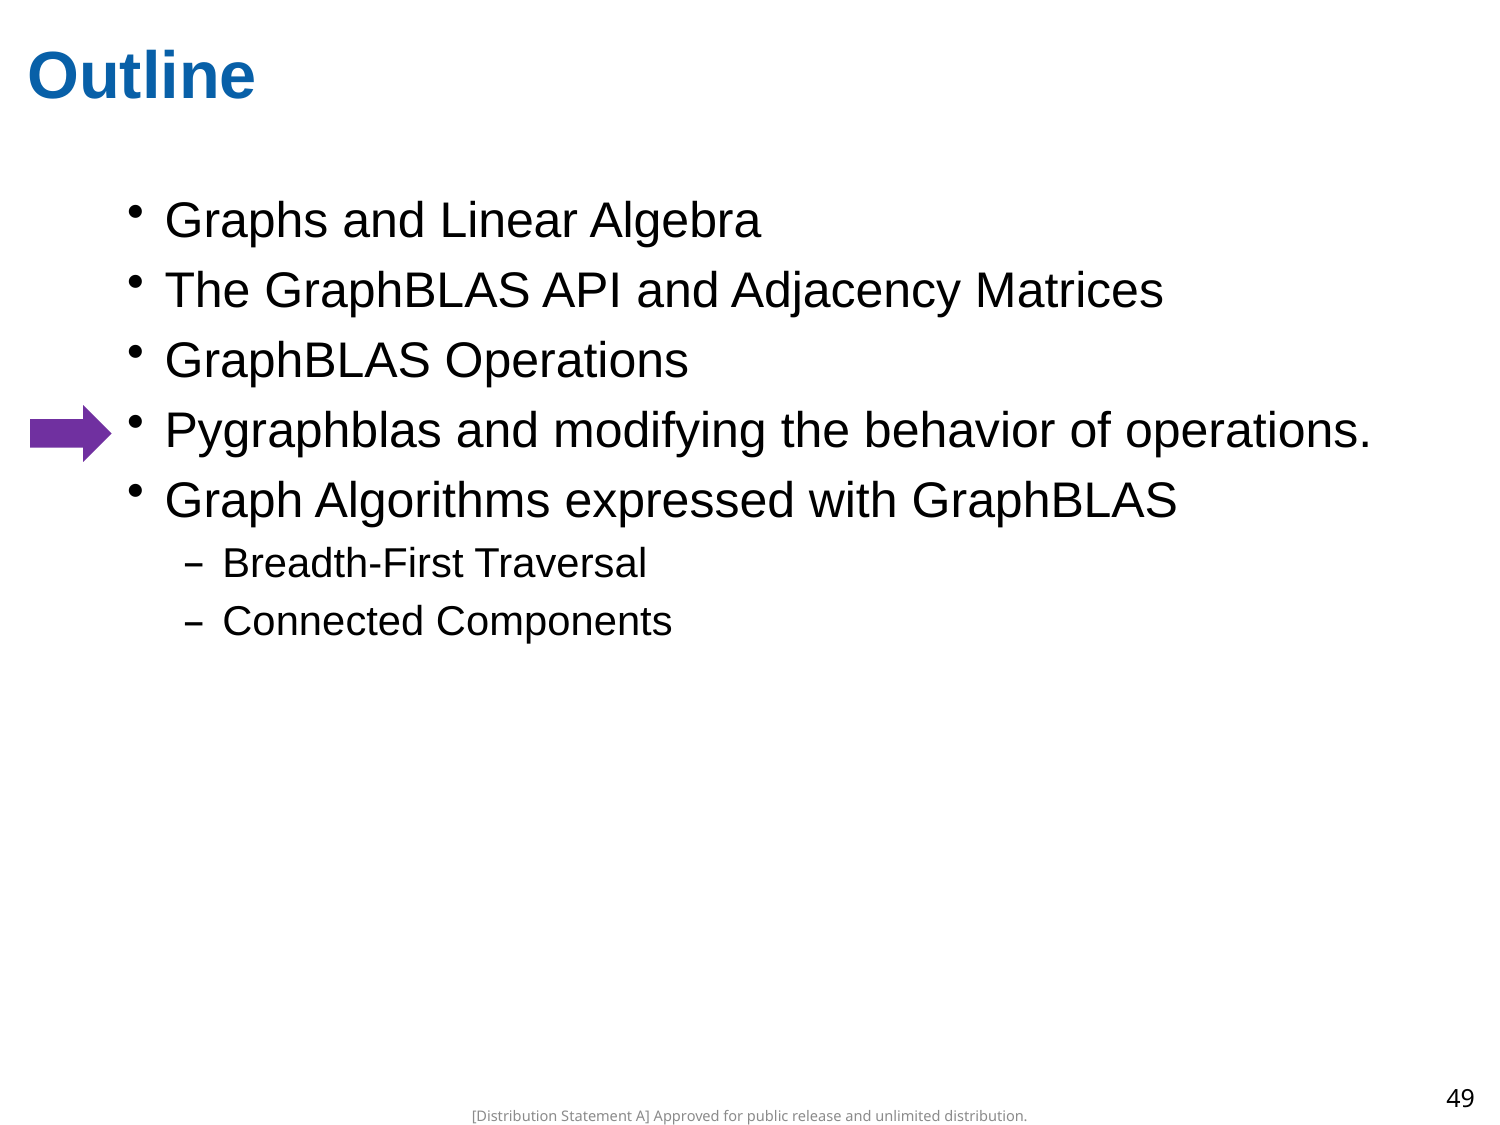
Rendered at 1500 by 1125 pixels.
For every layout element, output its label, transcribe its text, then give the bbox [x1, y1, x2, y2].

list Graphs and Linear Algebra The GraphBLAS API and Adjacency Matrices GraphBLAS Operations Pygraphblas and modifying the behavior of operations. Graph Algorithms expressed with GraphBLAS Breadth-First Traversal Connected Components [127, 186, 1467, 982]
text_box [30, 405, 112, 462]
slide_number 49 [1431, 1074, 1500, 1125]
title Outline [27, 31, 1379, 178]
